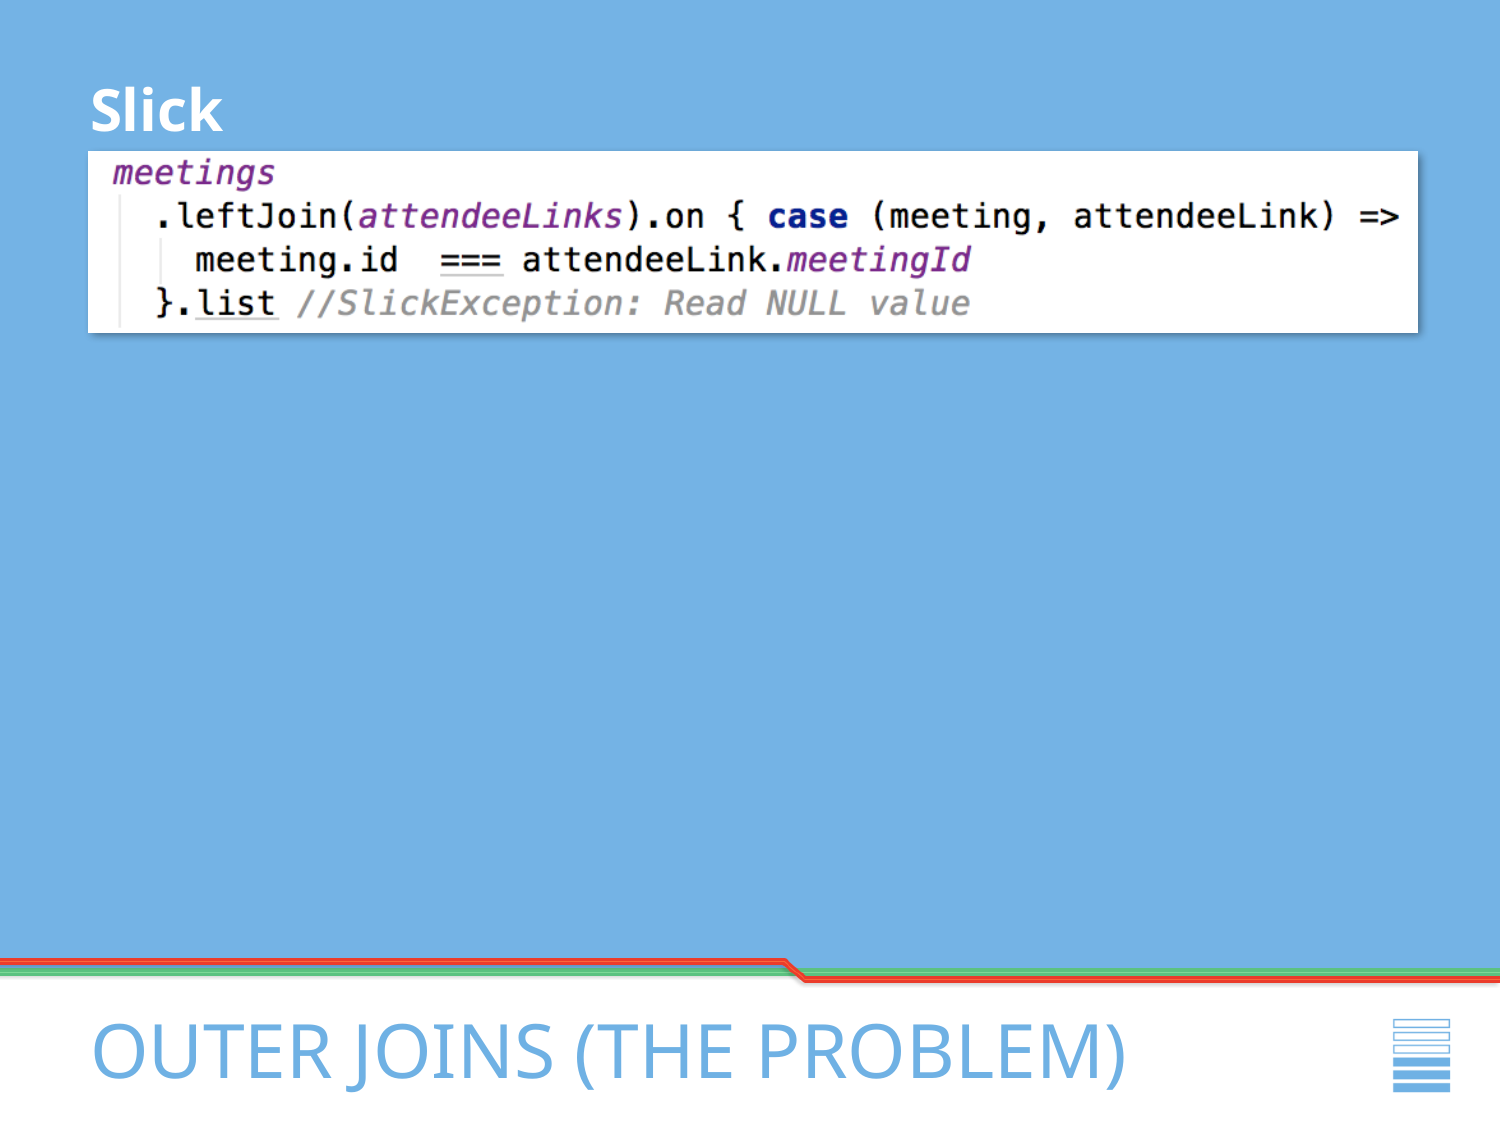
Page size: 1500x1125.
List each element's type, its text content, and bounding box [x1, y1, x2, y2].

picture [0, 0, 1500, 1125]
list Slick [75, 66, 1425, 938]
title OUTER JOINS (THE PROBLEM) [75, 954, 1375, 1125]
